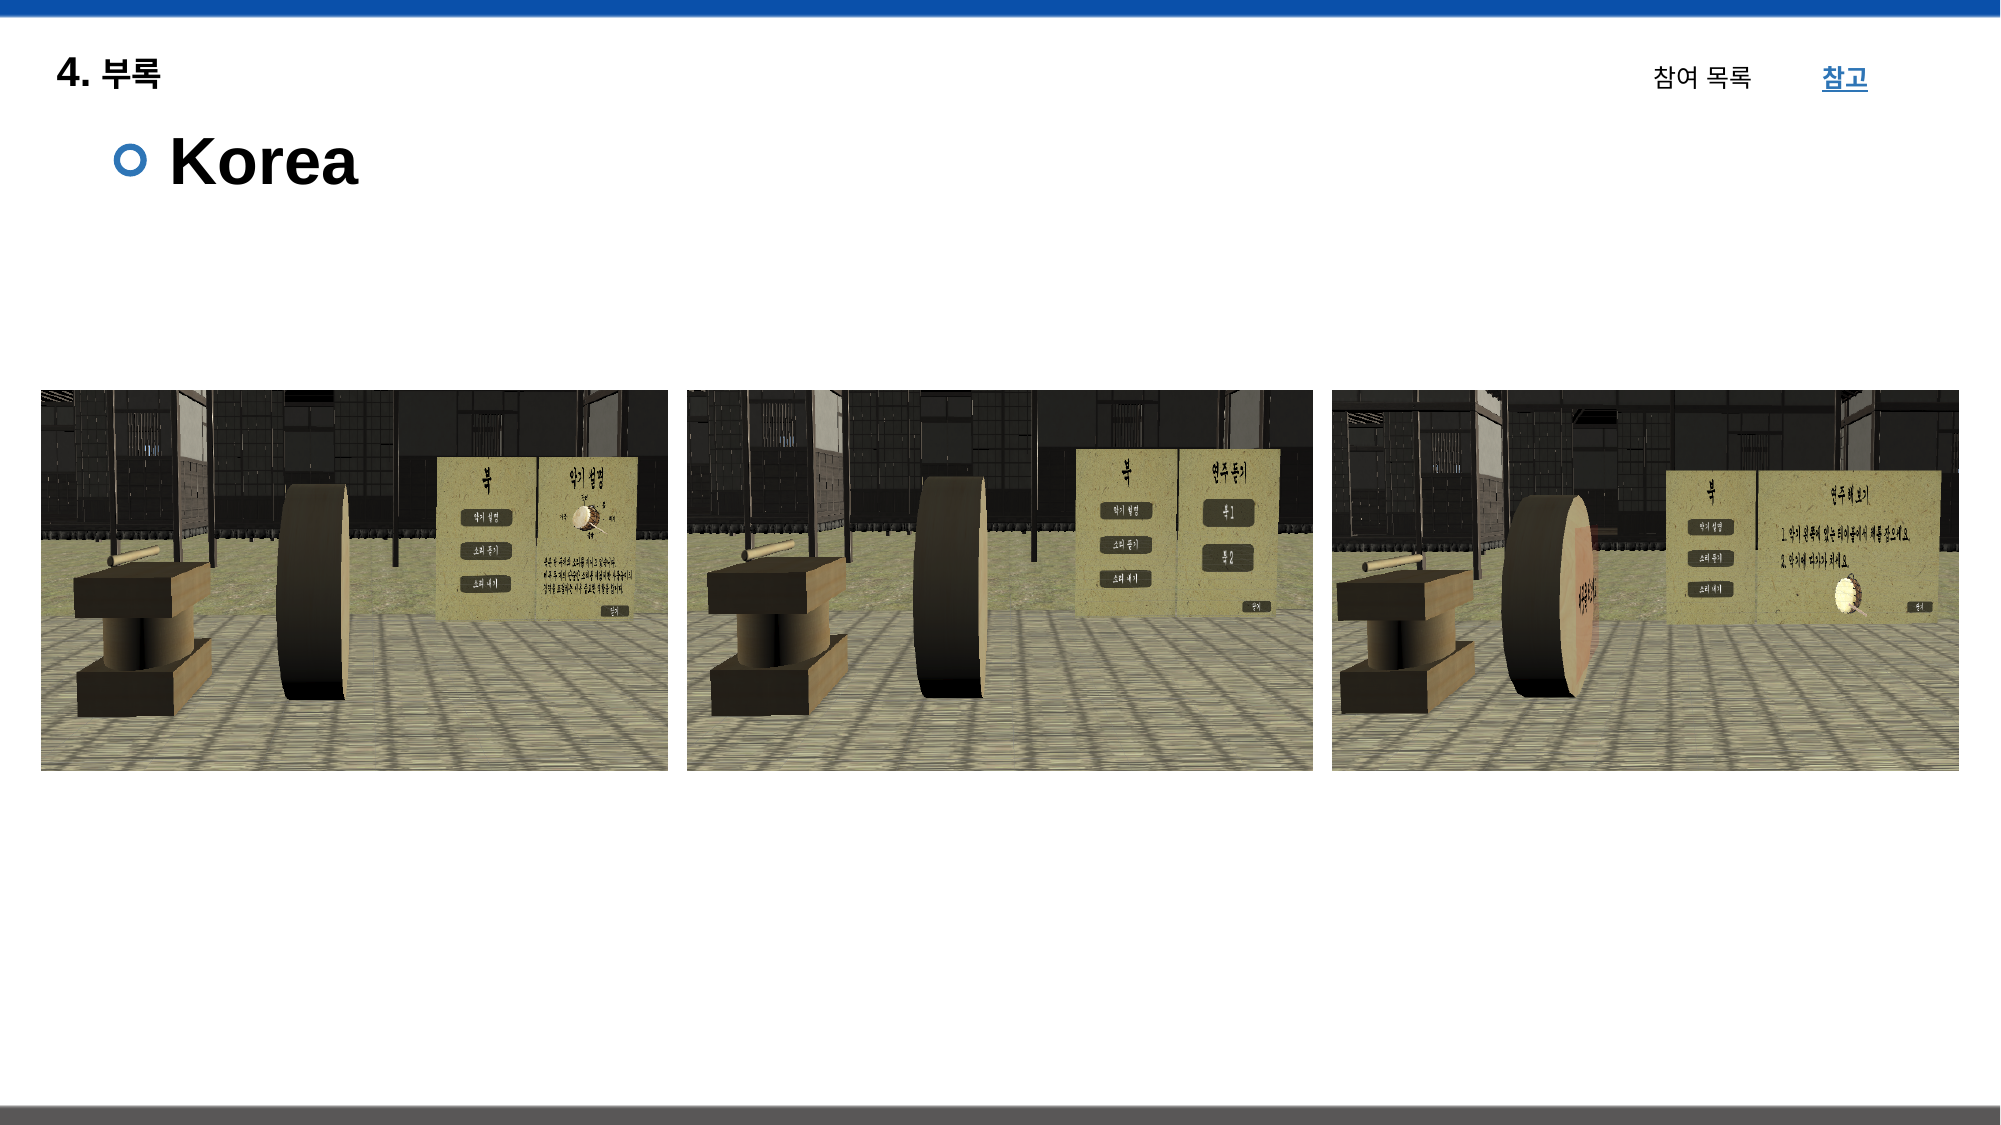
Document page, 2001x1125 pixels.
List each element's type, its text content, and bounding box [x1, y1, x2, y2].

text_box 참여 목록 참고 [1638, 55, 2000, 101]
text_box 4.부록 [41, 37, 423, 103]
text_box [115, 145, 145, 175]
picture [0, 0, 2001, 1125]
text_box Korea [154, 110, 373, 206]
